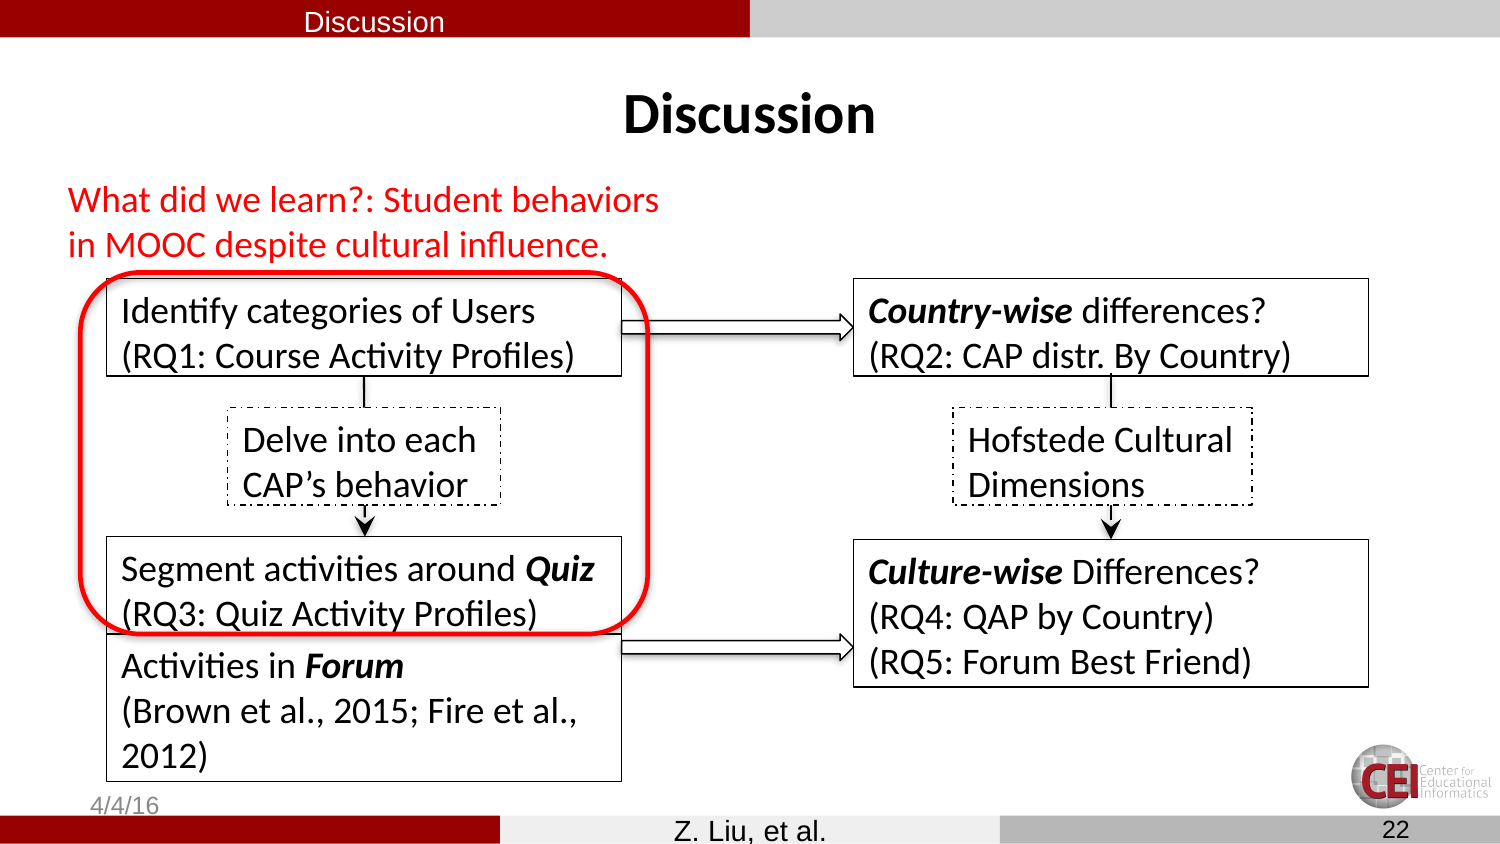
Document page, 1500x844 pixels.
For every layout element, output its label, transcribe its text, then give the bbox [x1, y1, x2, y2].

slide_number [75, 782, 425, 827]
slide_number 22 [1074, 805, 1425, 844]
picture [1339, 735, 1500, 818]
title Discussion [75, 44, 1425, 177]
text_box What did we learn?: Student behaviors in MOOC despite cultural influence. [52, 167, 702, 248]
text_box [621, 633, 854, 661]
text_box Country-wise differences? (RQ2: CAP distr. By Country) [853, 278, 1369, 377]
text_box Activities in Forum (Brown et al., 2015; Fire et al., 2012) [106, 634, 622, 782]
text_box Culture-wise Differences? (RQ4: QAP by Country) (RQ5: Forum Best Friend) [853, 539, 1369, 688]
text_box Hofstede Cultural Dimensions [952, 407, 1106, 506]
text_box [650, 313, 854, 341]
text_box [80, 272, 648, 635]
text_box Discussion [0, 0, 749, 46]
text_box Hofstede Cultural Dimensions [1115, 407, 1253, 506]
text_box Z. Liu, et al. [514, 805, 988, 844]
